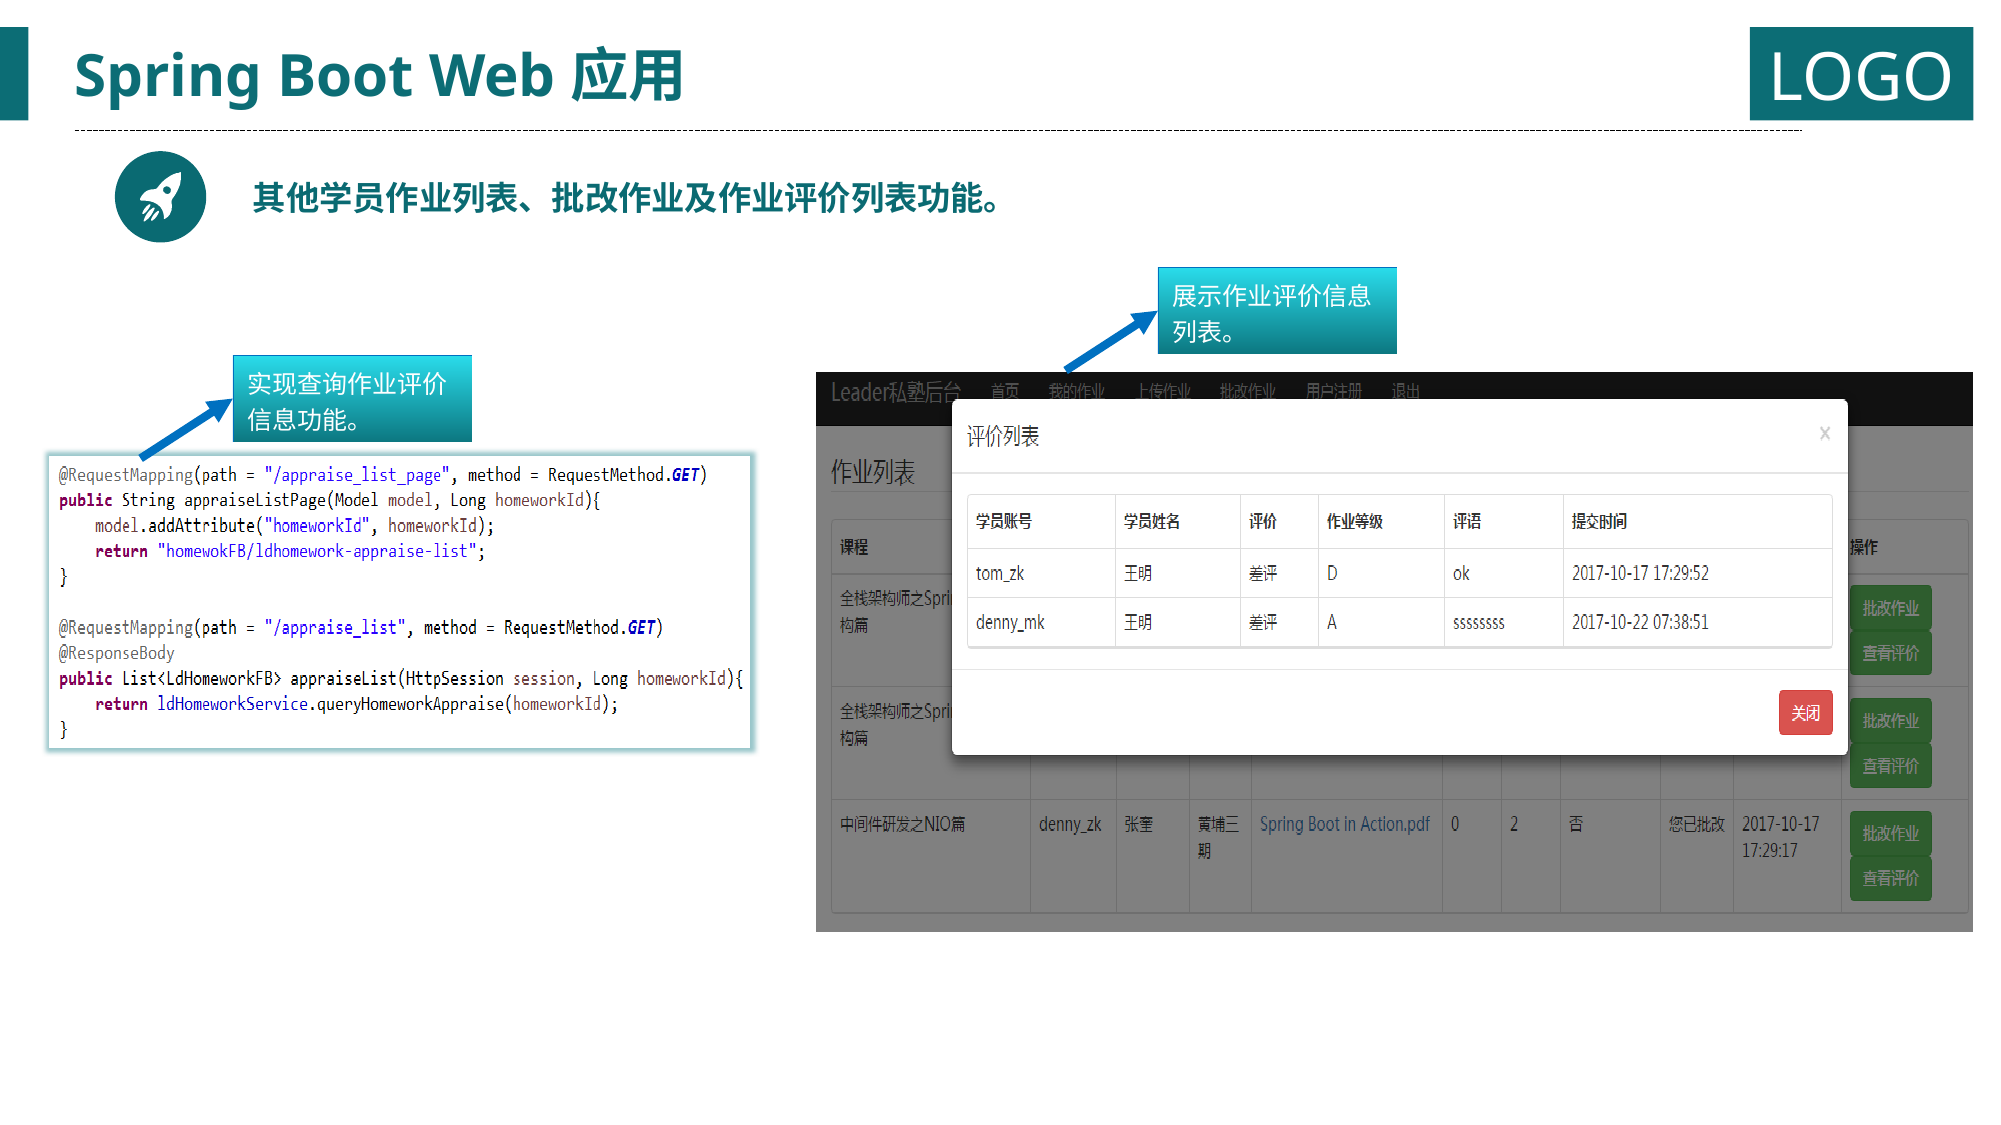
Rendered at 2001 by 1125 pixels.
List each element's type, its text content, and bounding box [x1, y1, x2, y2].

text_box 实现查询作业评价信息功能。 [232, 355, 472, 442]
picture [49, 456, 750, 748]
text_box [0, 69, 1577, 243]
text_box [144, 398, 233, 457]
text_box Spring Boot Web应用 [49, 30, 703, 69]
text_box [1069, 310, 1158, 369]
picture [816, 372, 1973, 932]
text_box 展示作业评价信息列表。 [1157, 267, 1397, 354]
